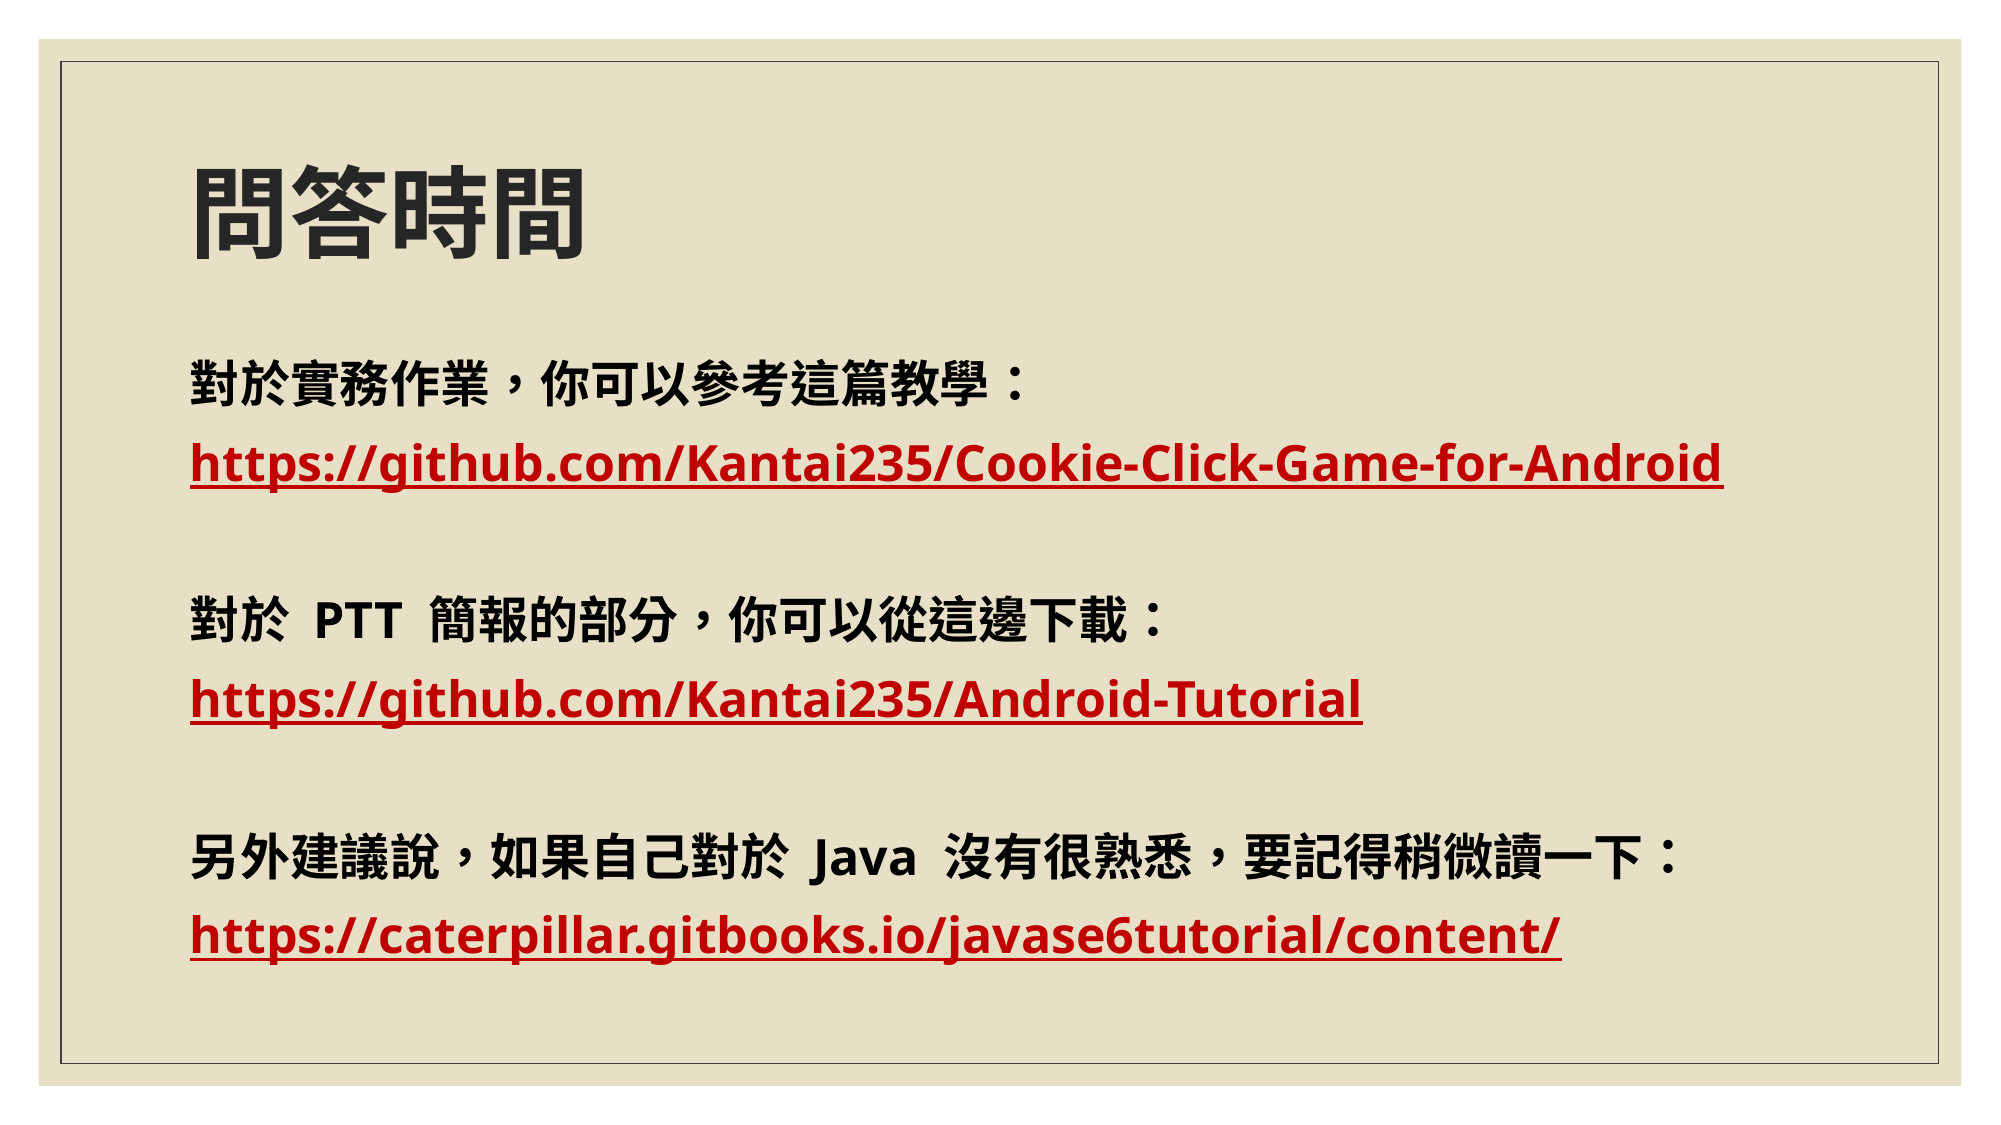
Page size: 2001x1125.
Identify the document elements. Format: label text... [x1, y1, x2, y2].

list 對於實務作業，你可以參考這篇教學： https://github.com/Kantai235/Cookie-Click-Game-for-Android 對於 PTT 簡報的部分，你可以從這邊下載： https://github.com/Kantai235/Android-Tutorial 另外建議說，如果自己對於 Java 沒有很熟悉，要記得稍微讀一下： https://caterpillar.gitbooks.io/javase6tutorial/content/ [174, 345, 1825, 990]
title 問答時間 [174, 105, 1825, 331]
